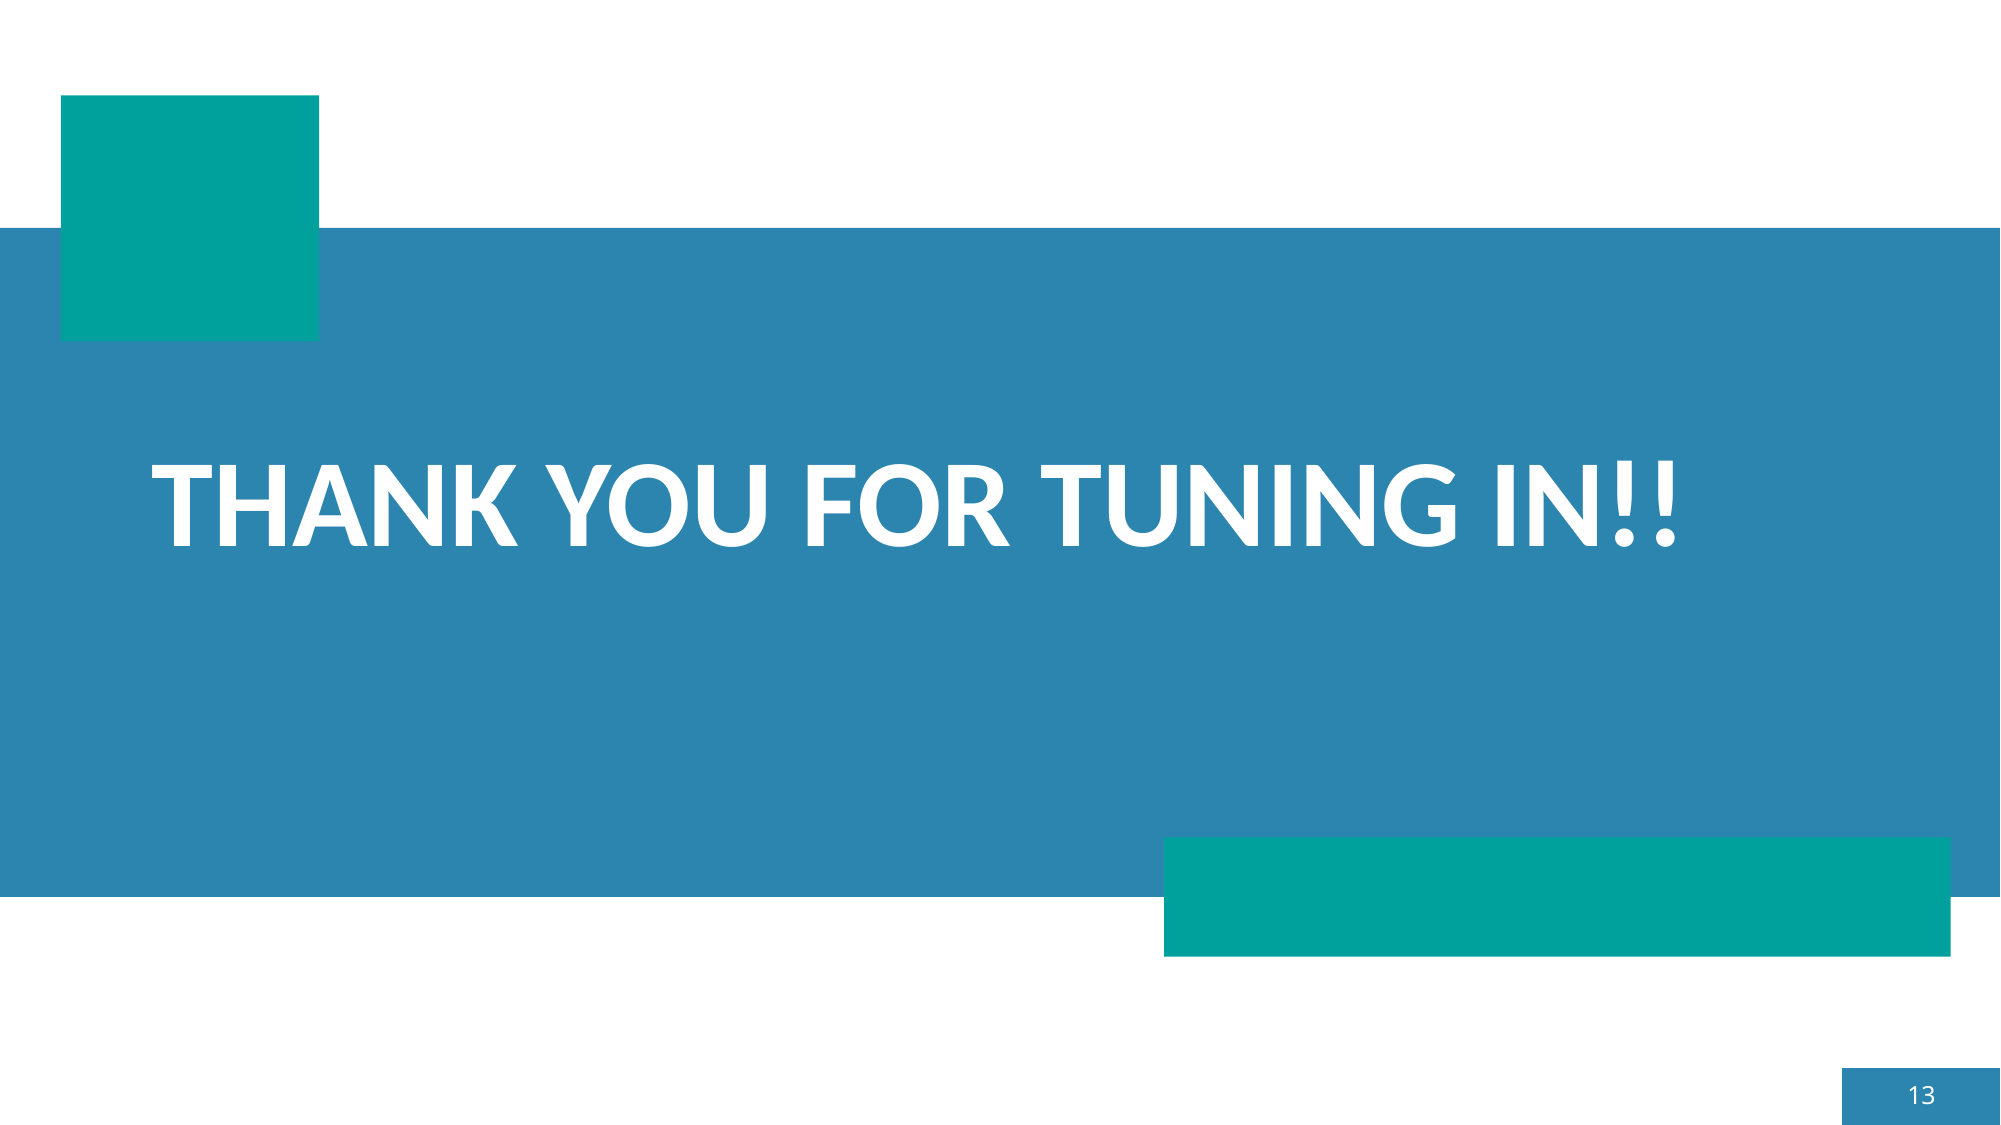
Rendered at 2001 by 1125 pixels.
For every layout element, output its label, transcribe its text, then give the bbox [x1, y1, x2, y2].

slide_number 13 [1889, 1079, 1951, 1114]
title THANK YOU FOR TUNING IN!! [136, 382, 1862, 629]
